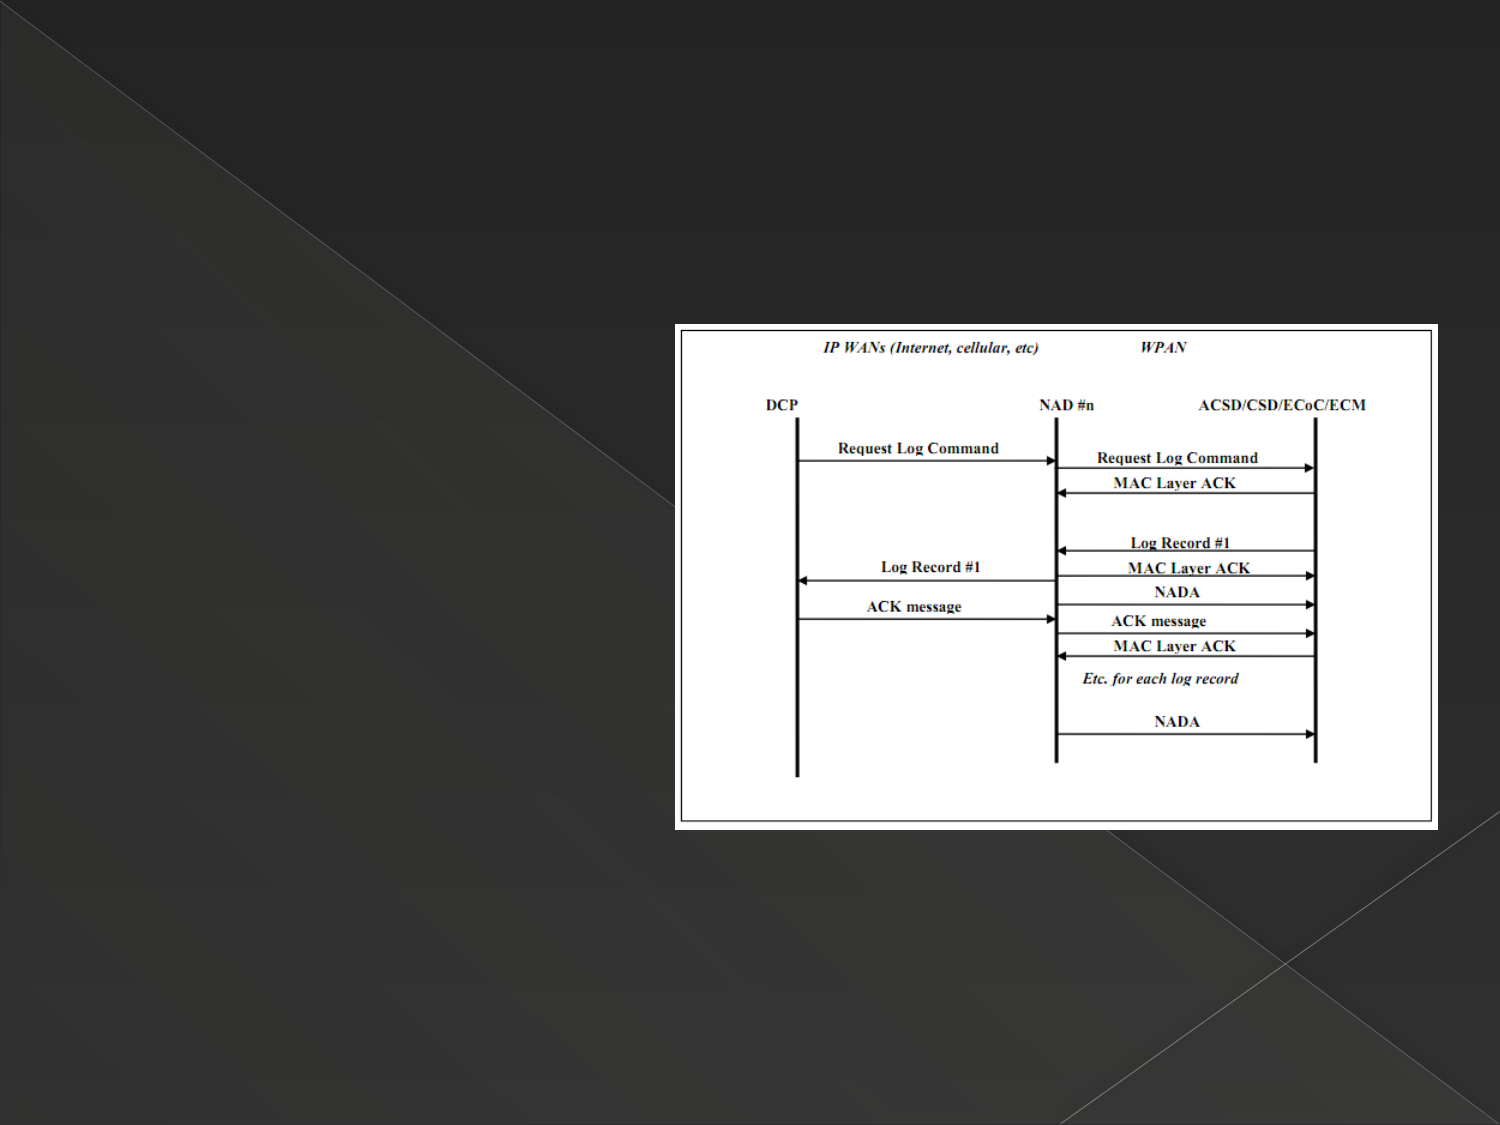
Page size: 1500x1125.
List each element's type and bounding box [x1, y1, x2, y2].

picture [674, 324, 1438, 830]
